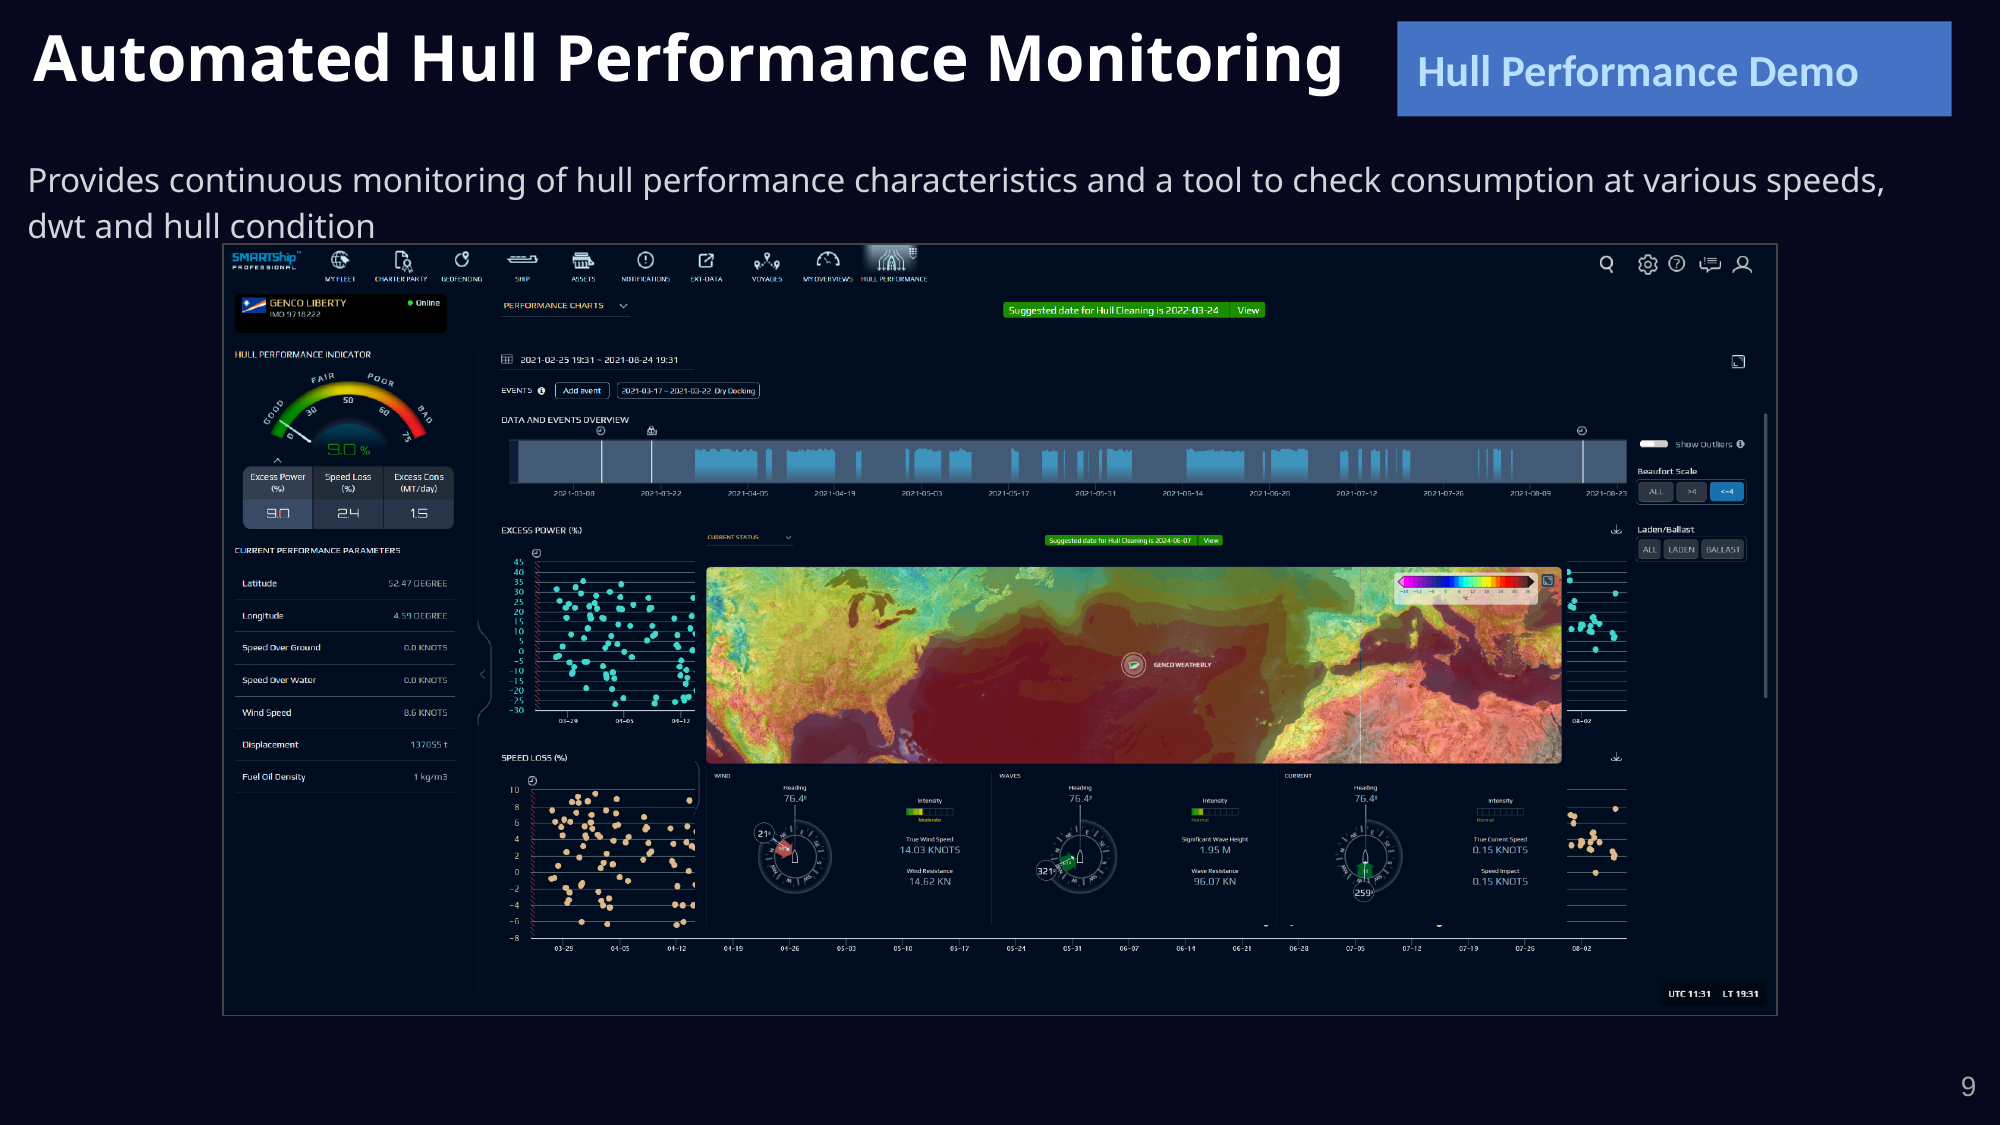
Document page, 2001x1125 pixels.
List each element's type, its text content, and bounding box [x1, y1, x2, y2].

title Automated Hull Performance Monitoring [23, 0, 1977, 122]
text_box Provides continuous monitoring of hull performance characteristics and a tool to check consumption at various speeds, dwt and hull condition [7, 133, 1959, 250]
text_box Hull Performance Demo [1397, 21, 1952, 117]
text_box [223, 244, 1777, 1015]
